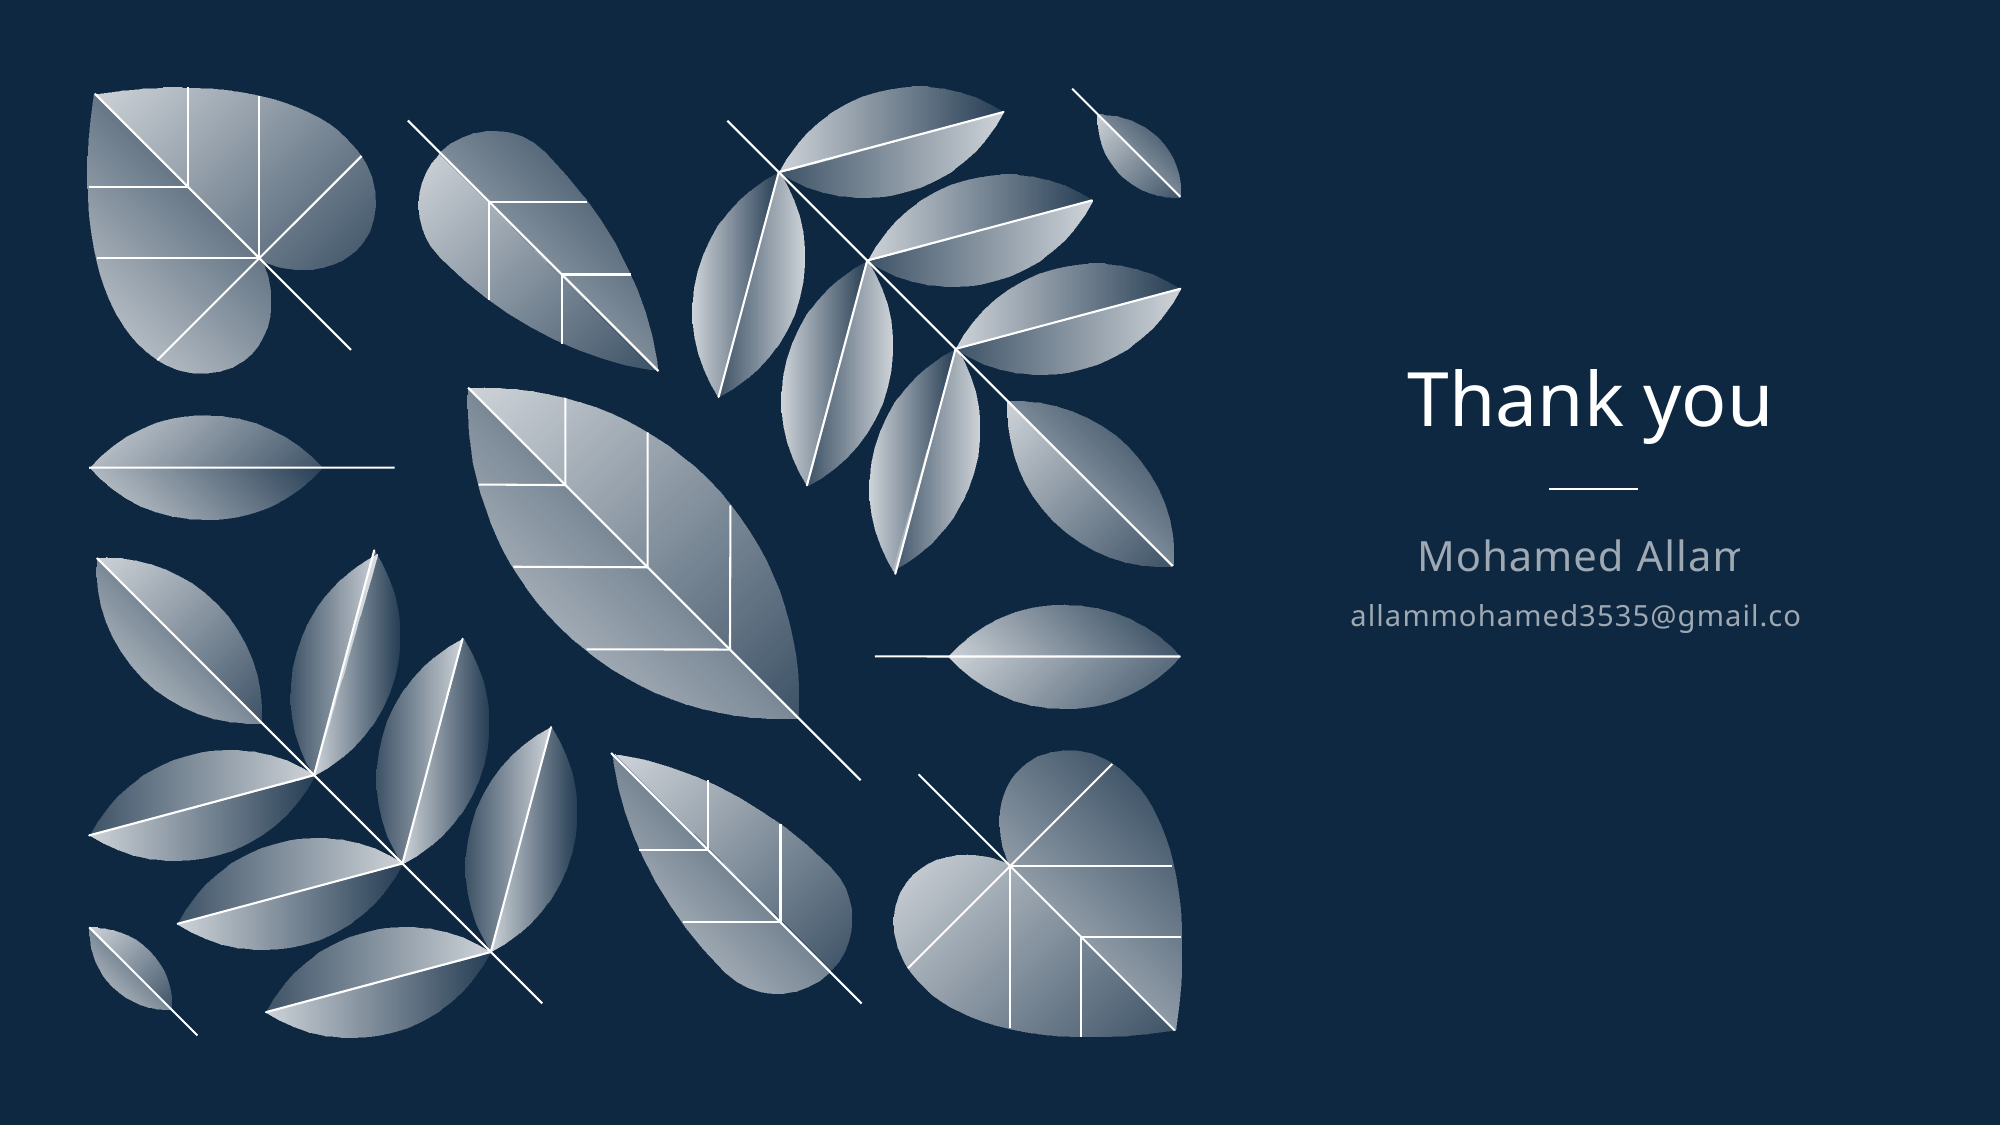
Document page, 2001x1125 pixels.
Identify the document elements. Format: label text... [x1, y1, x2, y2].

title Thank you [1251, 87, 1930, 451]
list Mohamed Allam allammohamed3535@gmail.com [1251, 528, 1929, 759]
